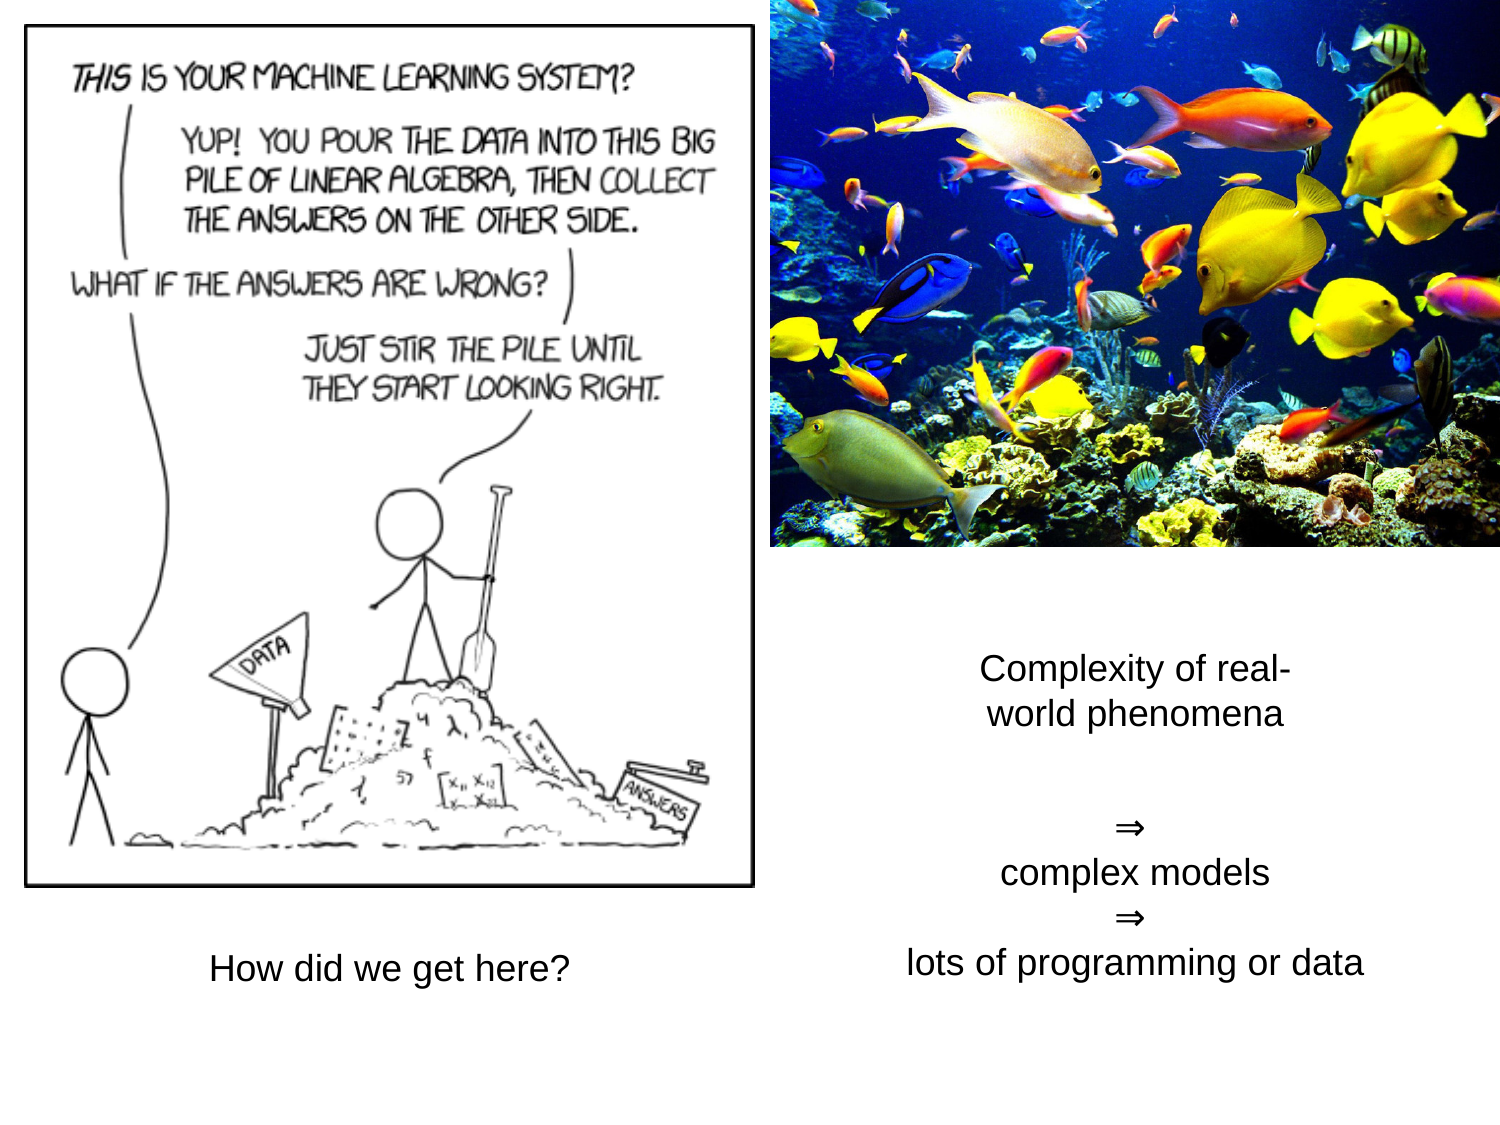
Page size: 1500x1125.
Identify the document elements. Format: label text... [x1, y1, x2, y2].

text_box ⇒ complex models ⇒ lots of programming or data [776, 787, 1495, 973]
picture [24, 24, 755, 889]
text_box Complexity of real-world phenomena [948, 629, 1323, 787]
text_box How did we get here? [77, 929, 702, 1103]
picture [770, 0, 1500, 548]
